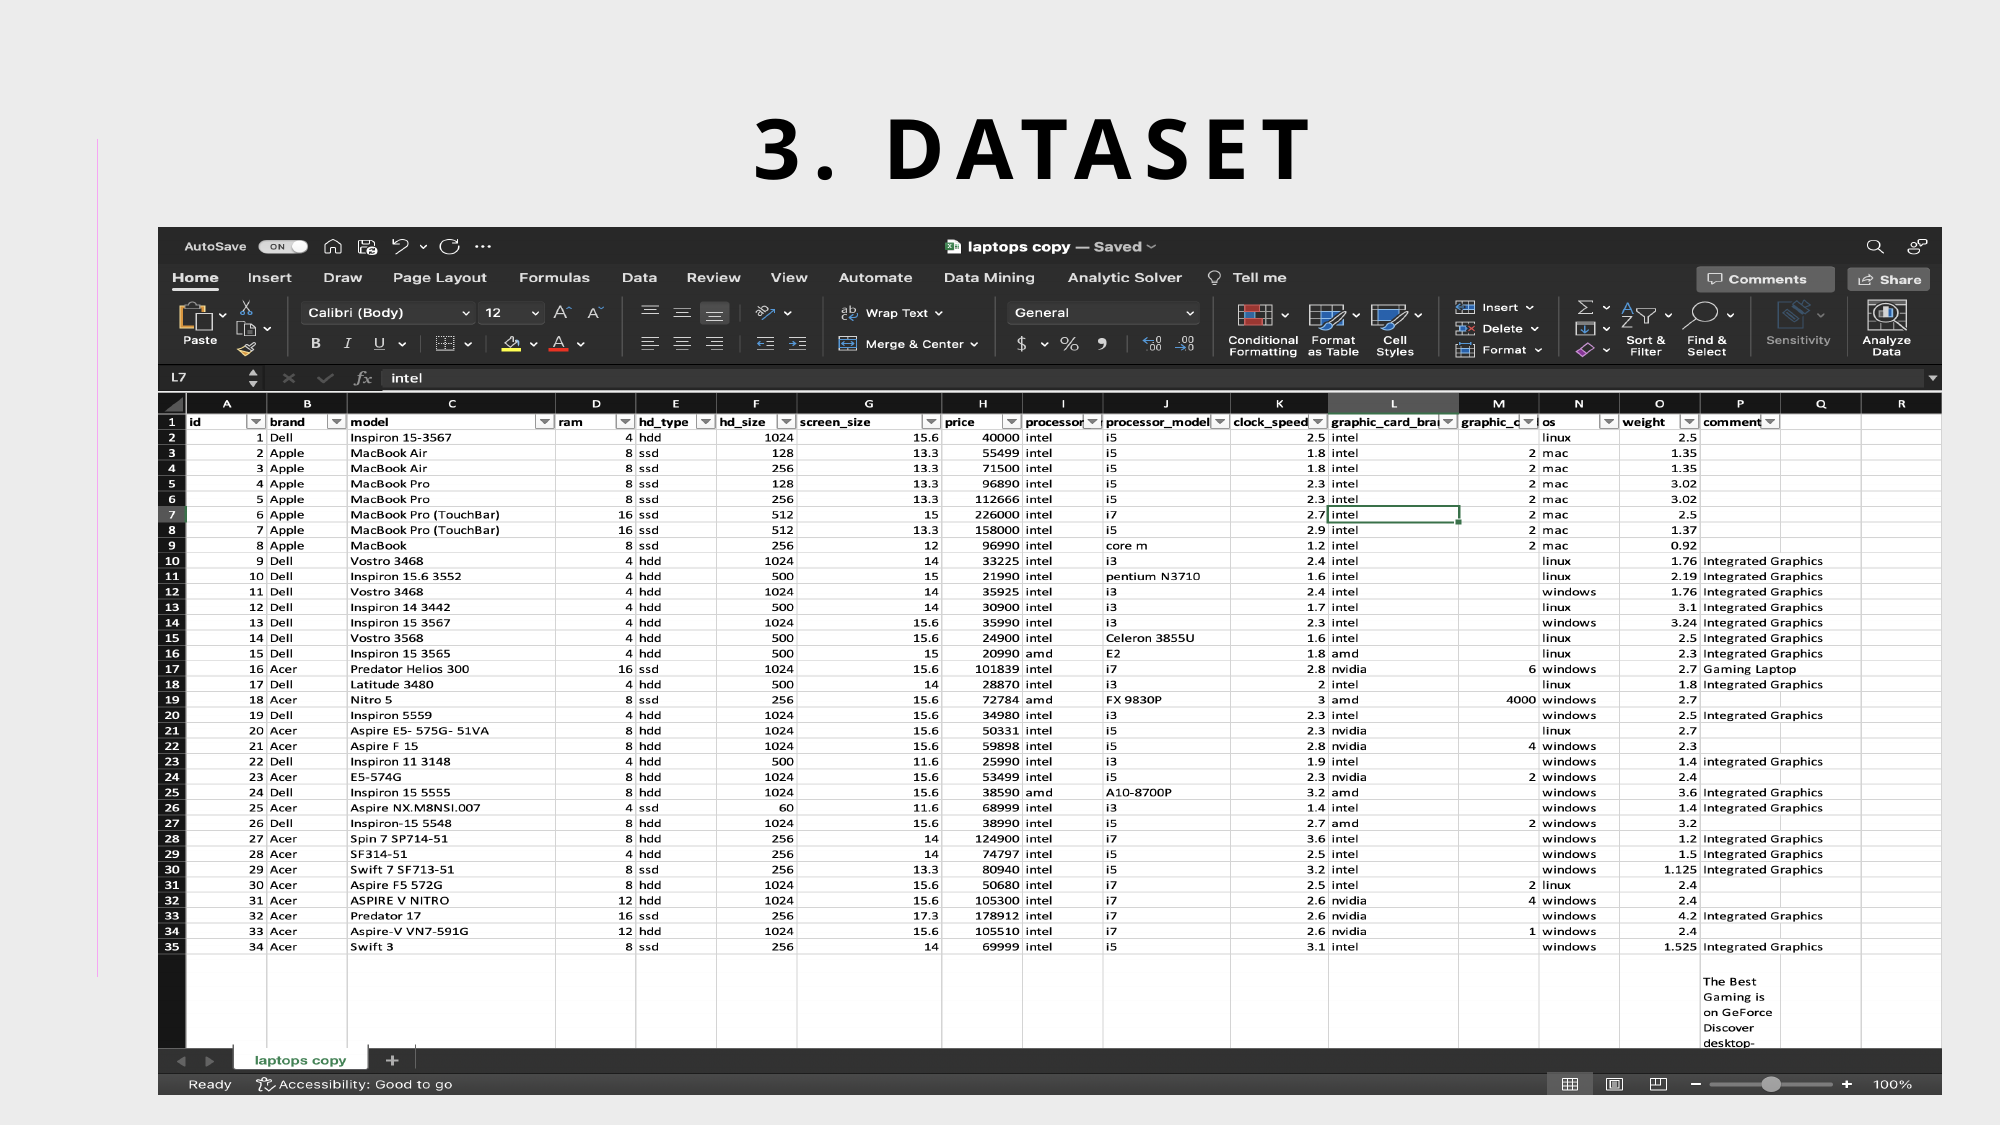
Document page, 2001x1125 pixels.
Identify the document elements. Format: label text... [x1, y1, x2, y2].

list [158, 227, 1943, 1095]
title 3. DataSet [139, 54, 1925, 206]
